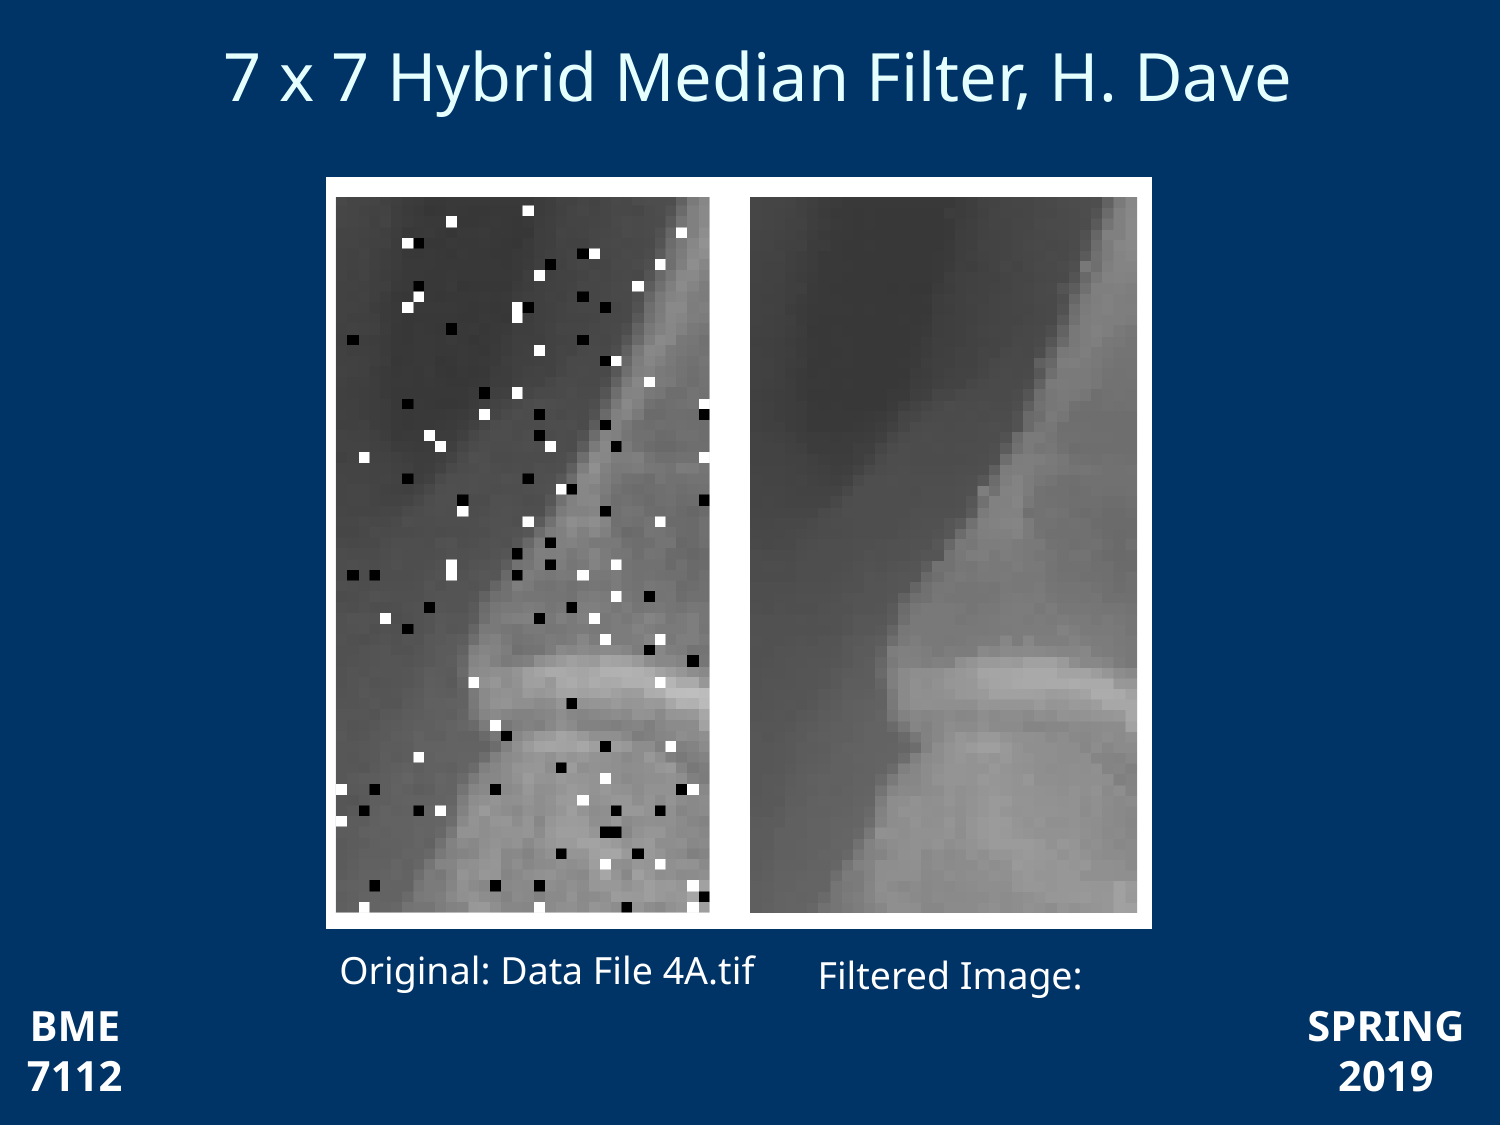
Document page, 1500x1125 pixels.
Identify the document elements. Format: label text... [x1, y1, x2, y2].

picture [334, 196, 710, 913]
text_box BME 7112 [0, 974, 150, 1125]
text_box Original: Data File 4A.tif [324, 939, 770, 1000]
text_box [326, 177, 1152, 928]
picture [749, 196, 1138, 913]
text_box SPRING 2019 [1272, 974, 1500, 1125]
title 7 x 7 Hybrid Median Filter, H. Dave [0, 0, 1500, 150]
text_box Filtered Image: [802, 944, 1098, 1005]
